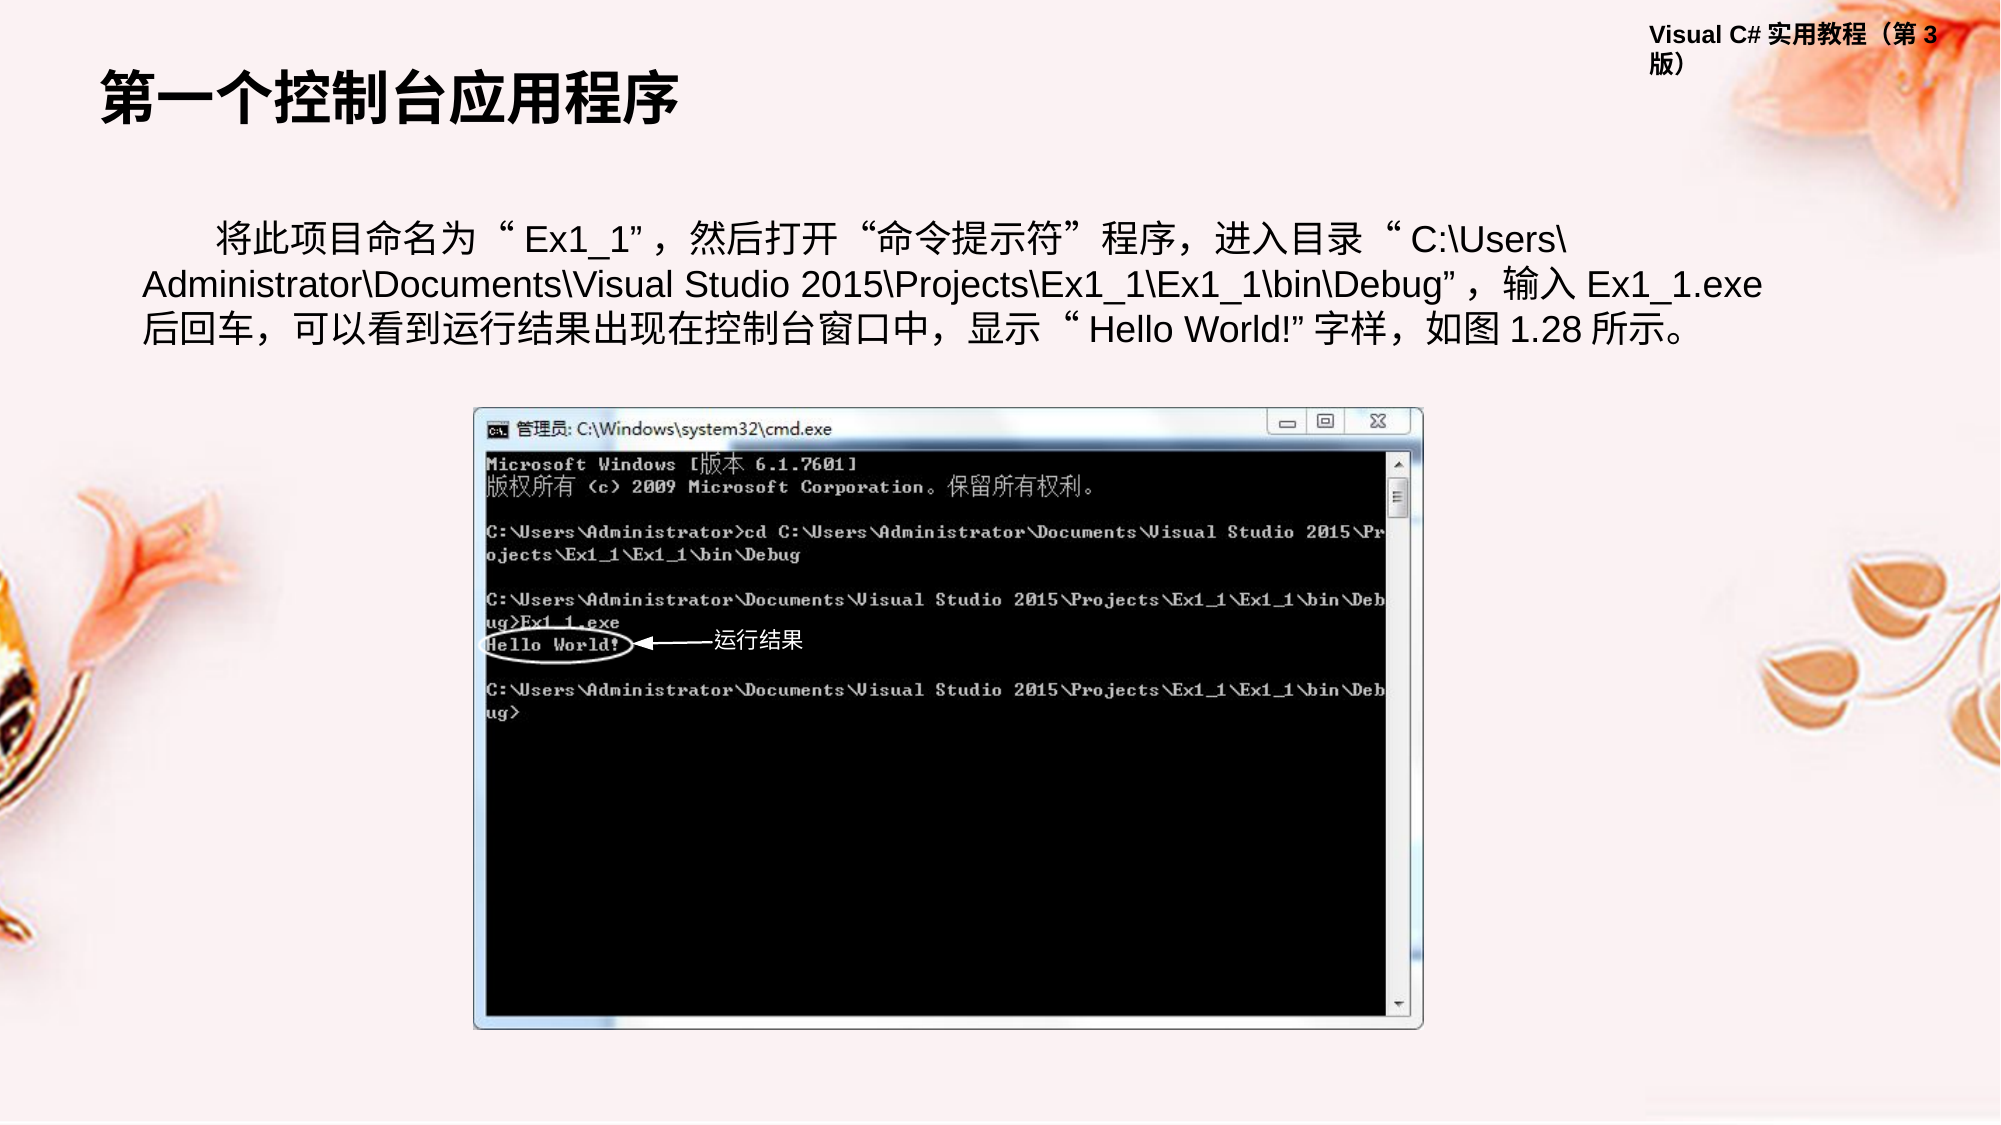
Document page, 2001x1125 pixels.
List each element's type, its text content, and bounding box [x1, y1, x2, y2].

text_box 将此项目命名为“Ex1_1”，然后打开“命令提示符”程序，进入目录“C:\Users\Administrator\Documents\Visual Studio 2015\Projects\Ex1_1\Ex1_1\bin\Debug”，输入Ex1_1.exe后回车，可以看到运行结果出现在控制台窗口中，显示“Hello World!”字样，如图1.28所示。 [127, 207, 1806, 358]
picture [0, 0, 2001, 1125]
text_box 第一个控制台应用程序 [83, 61, 813, 139]
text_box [469, 404, 1427, 1034]
